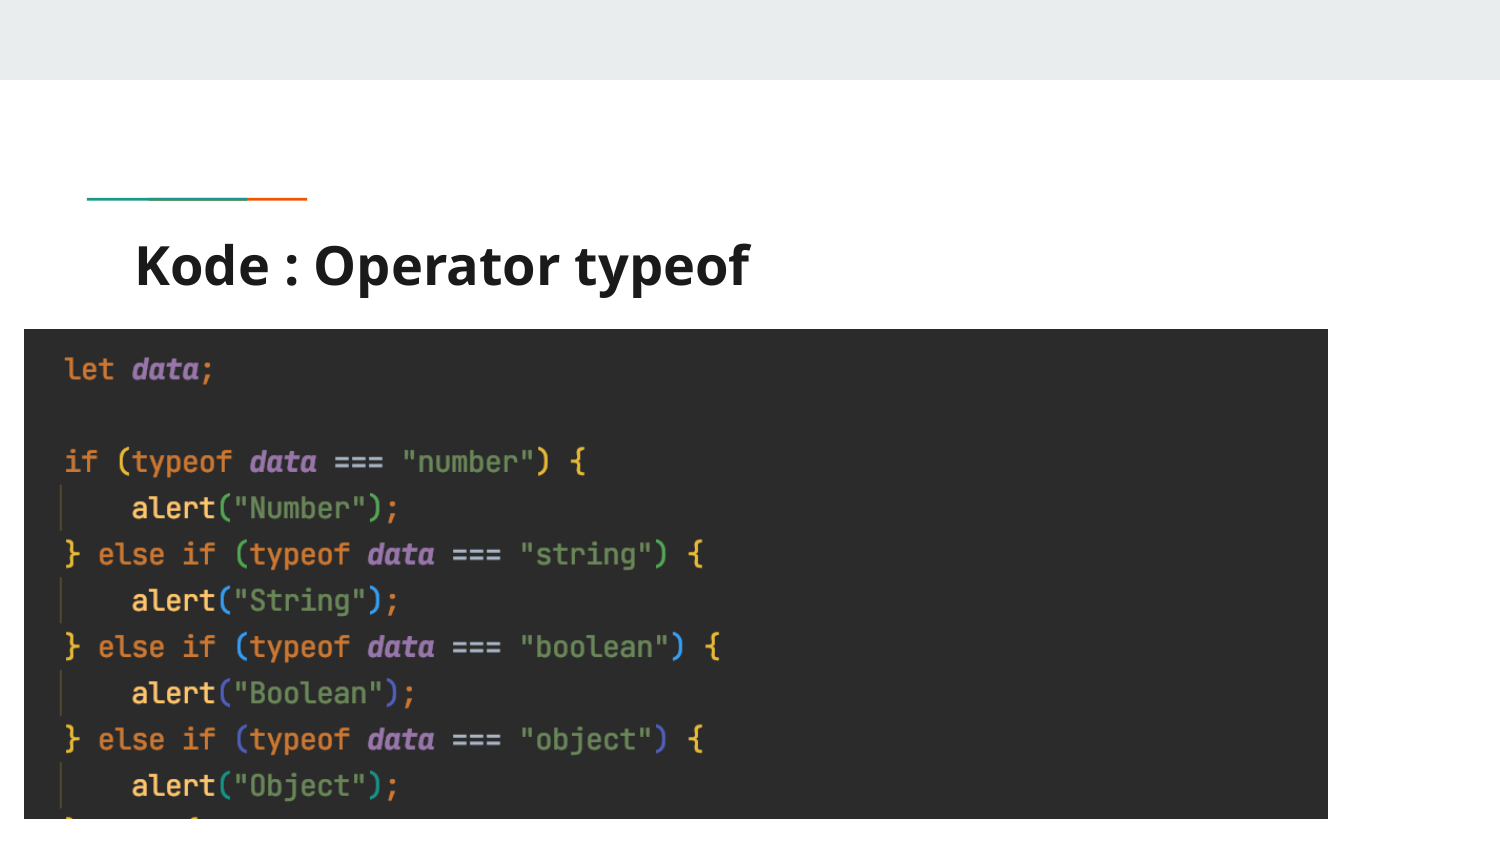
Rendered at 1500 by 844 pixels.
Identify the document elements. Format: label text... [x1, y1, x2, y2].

picture [24, 328, 1329, 819]
title Kode : Operator typeof [119, 216, 1381, 305]
